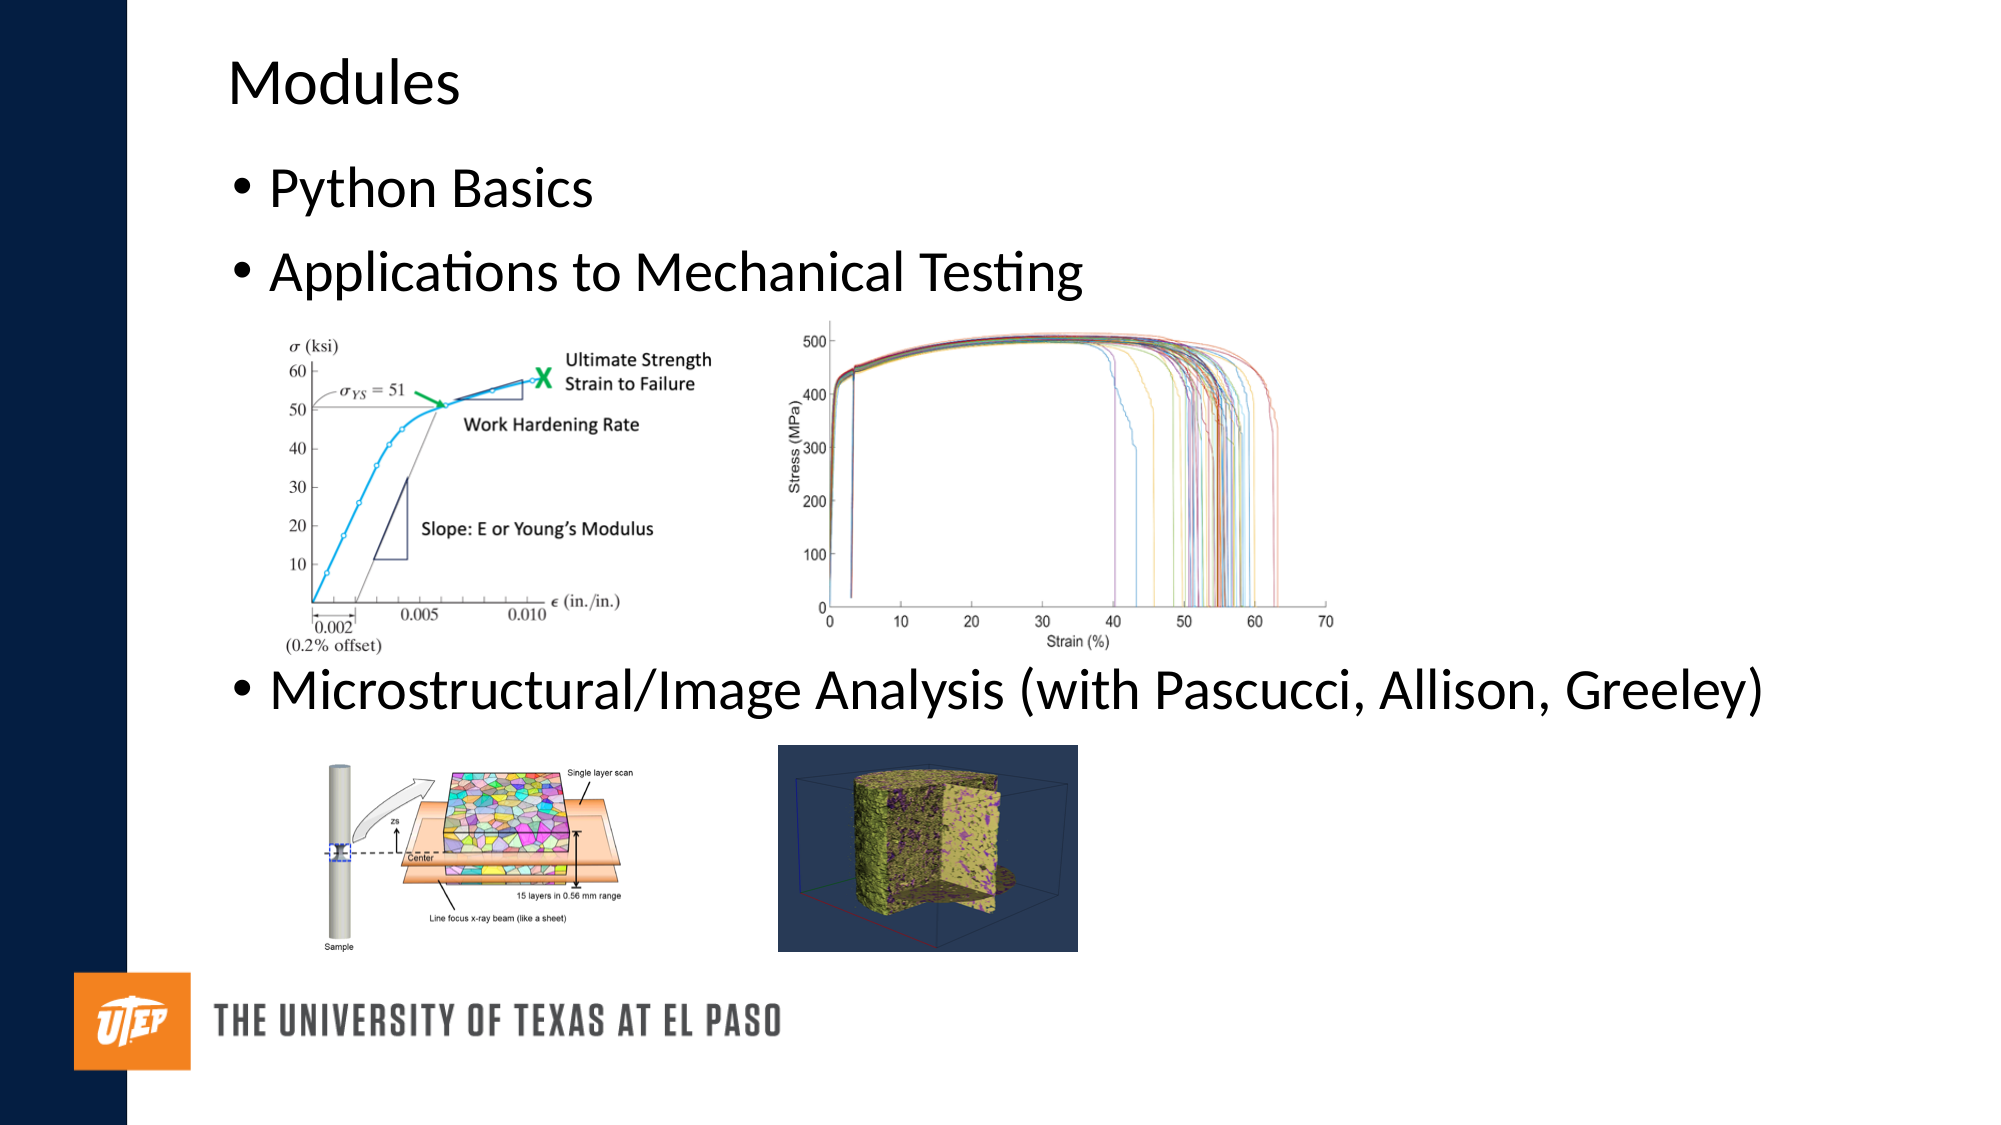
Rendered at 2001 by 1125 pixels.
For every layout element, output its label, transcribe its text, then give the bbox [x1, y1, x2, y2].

picture [0, 0, 2001, 1125]
title Modules [212, 39, 1863, 127]
list Python Basics Applications to Mechanical Testing Microstructural/Image Analysis (with Pascucci, Allison, Greeley) [217, 149, 1863, 1014]
